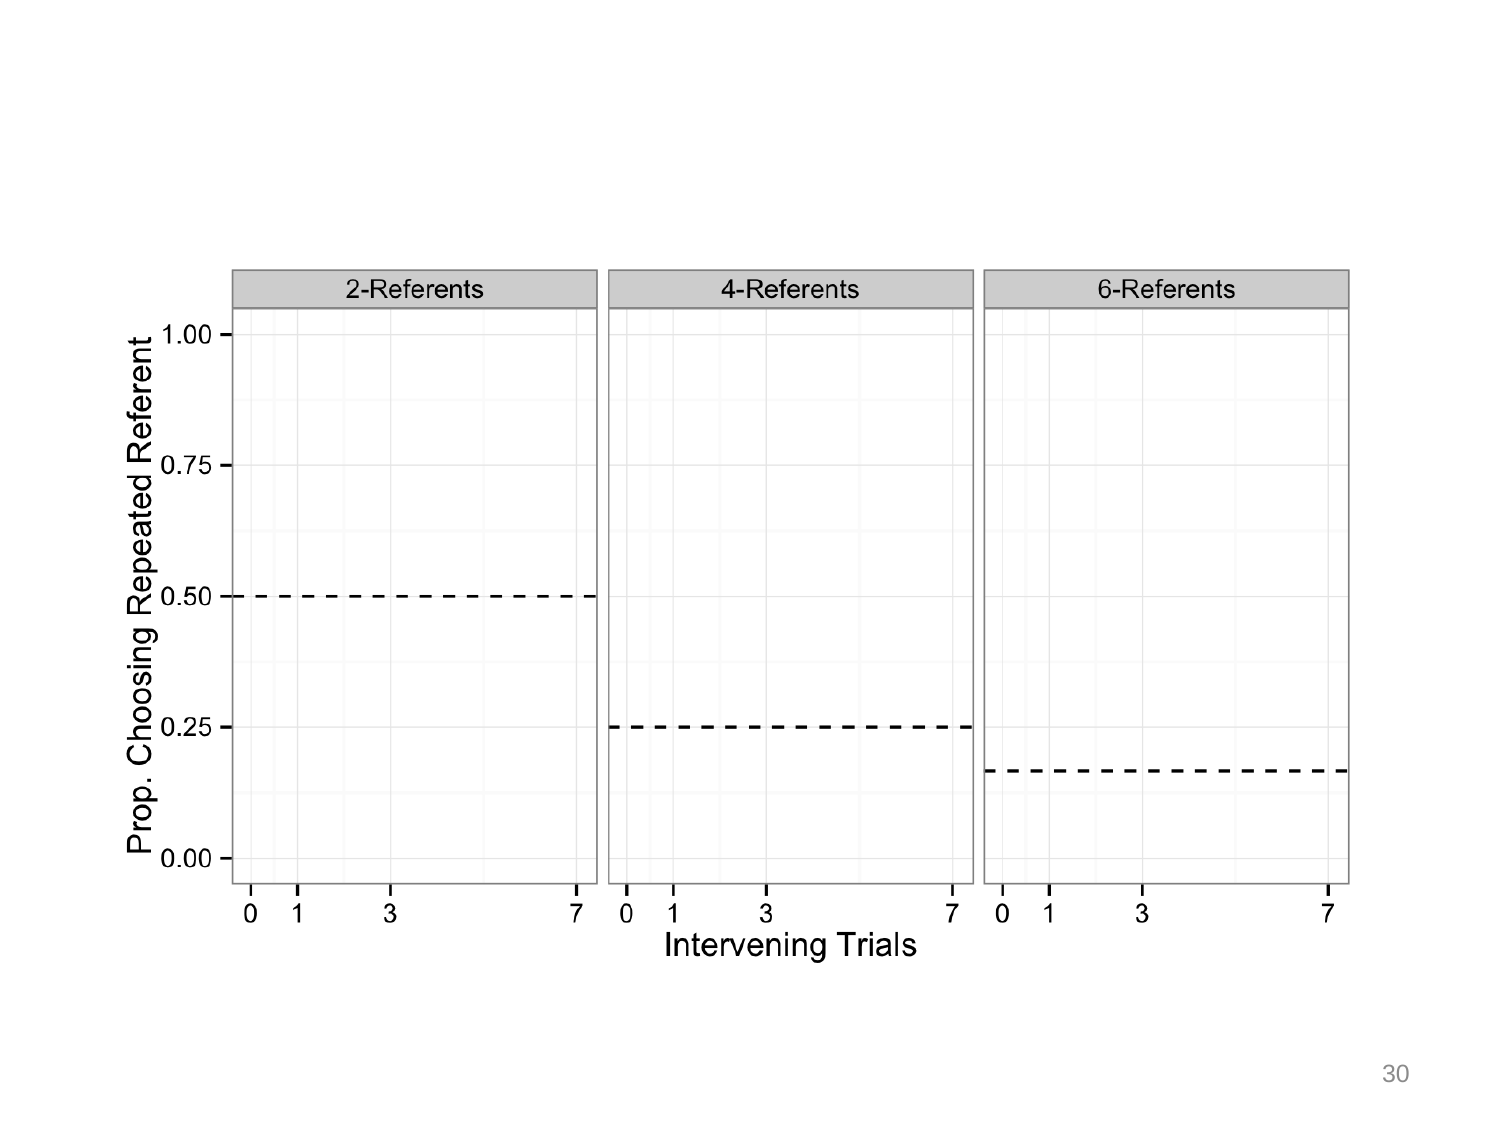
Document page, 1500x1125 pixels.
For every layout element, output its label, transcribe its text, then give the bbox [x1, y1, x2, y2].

picture [111, 245, 1368, 972]
slide_number 30 [1074, 1042, 1425, 1103]
